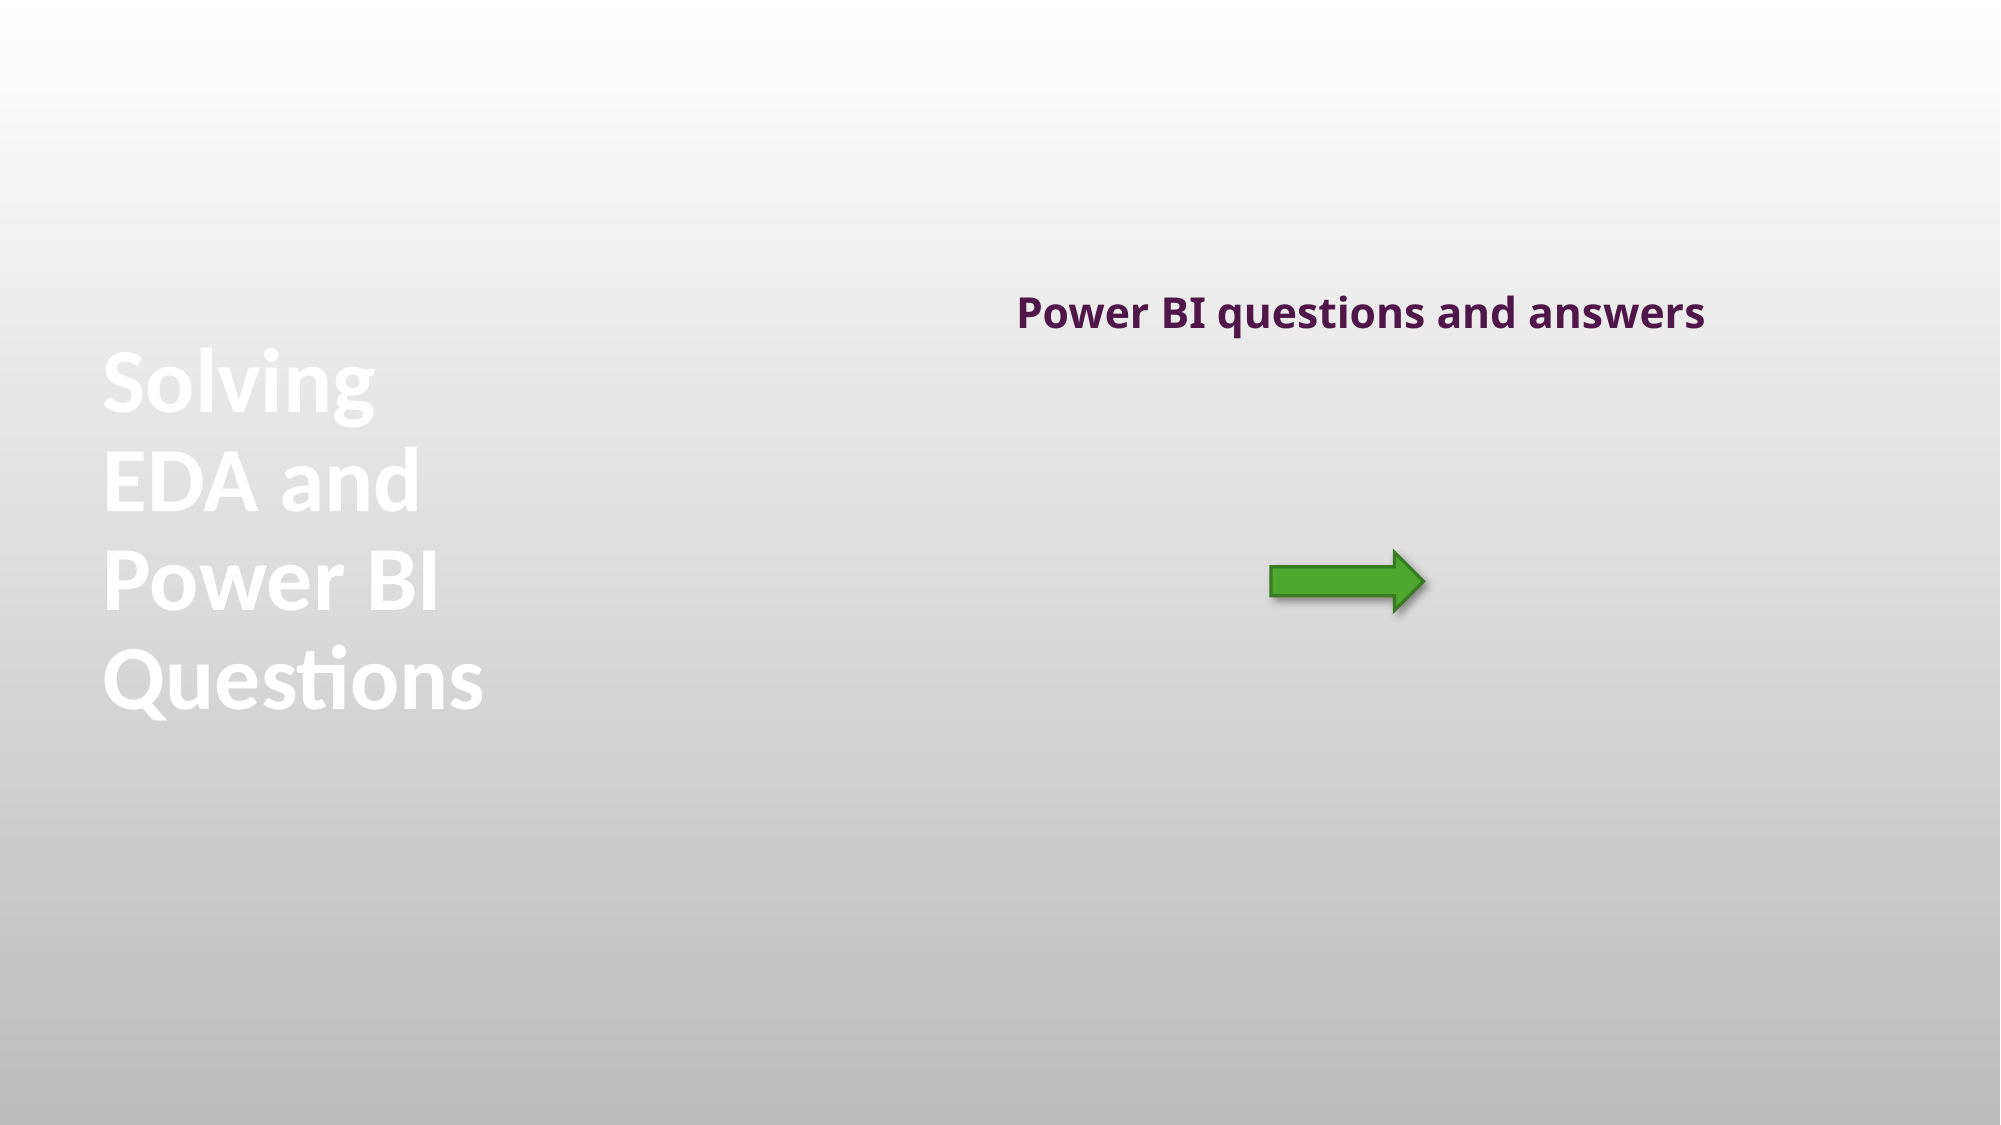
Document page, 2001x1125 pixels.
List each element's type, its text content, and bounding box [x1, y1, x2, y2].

title Solving EDA and Power BI Questions [87, 112, 521, 950]
text_box Power BI questions and answers [828, 278, 1894, 611]
text_box [1269, 548, 1426, 615]
